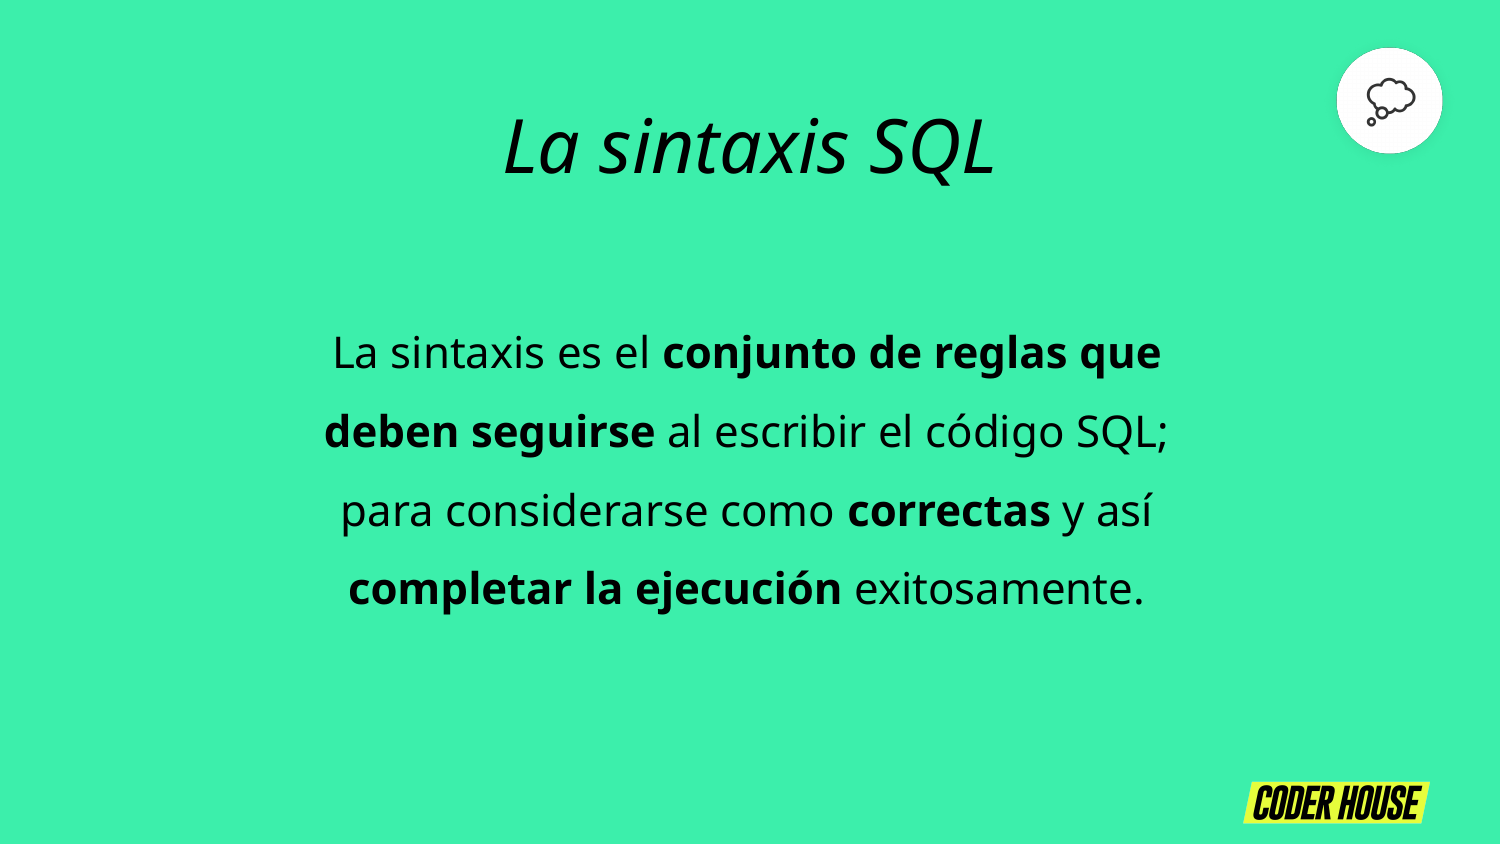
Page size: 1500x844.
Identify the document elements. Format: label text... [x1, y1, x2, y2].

text_box La sintaxis SQL [0, 83, 1500, 201]
picture [1238, 775, 1434, 831]
picture [1323, 34, 1456, 167]
text_box La sintaxis es el conjunto de reglas que deben seguirse al escribir el código SQL; para considerarse como correctas y así completar la ejecución exitosamente. [256, 244, 1244, 669]
